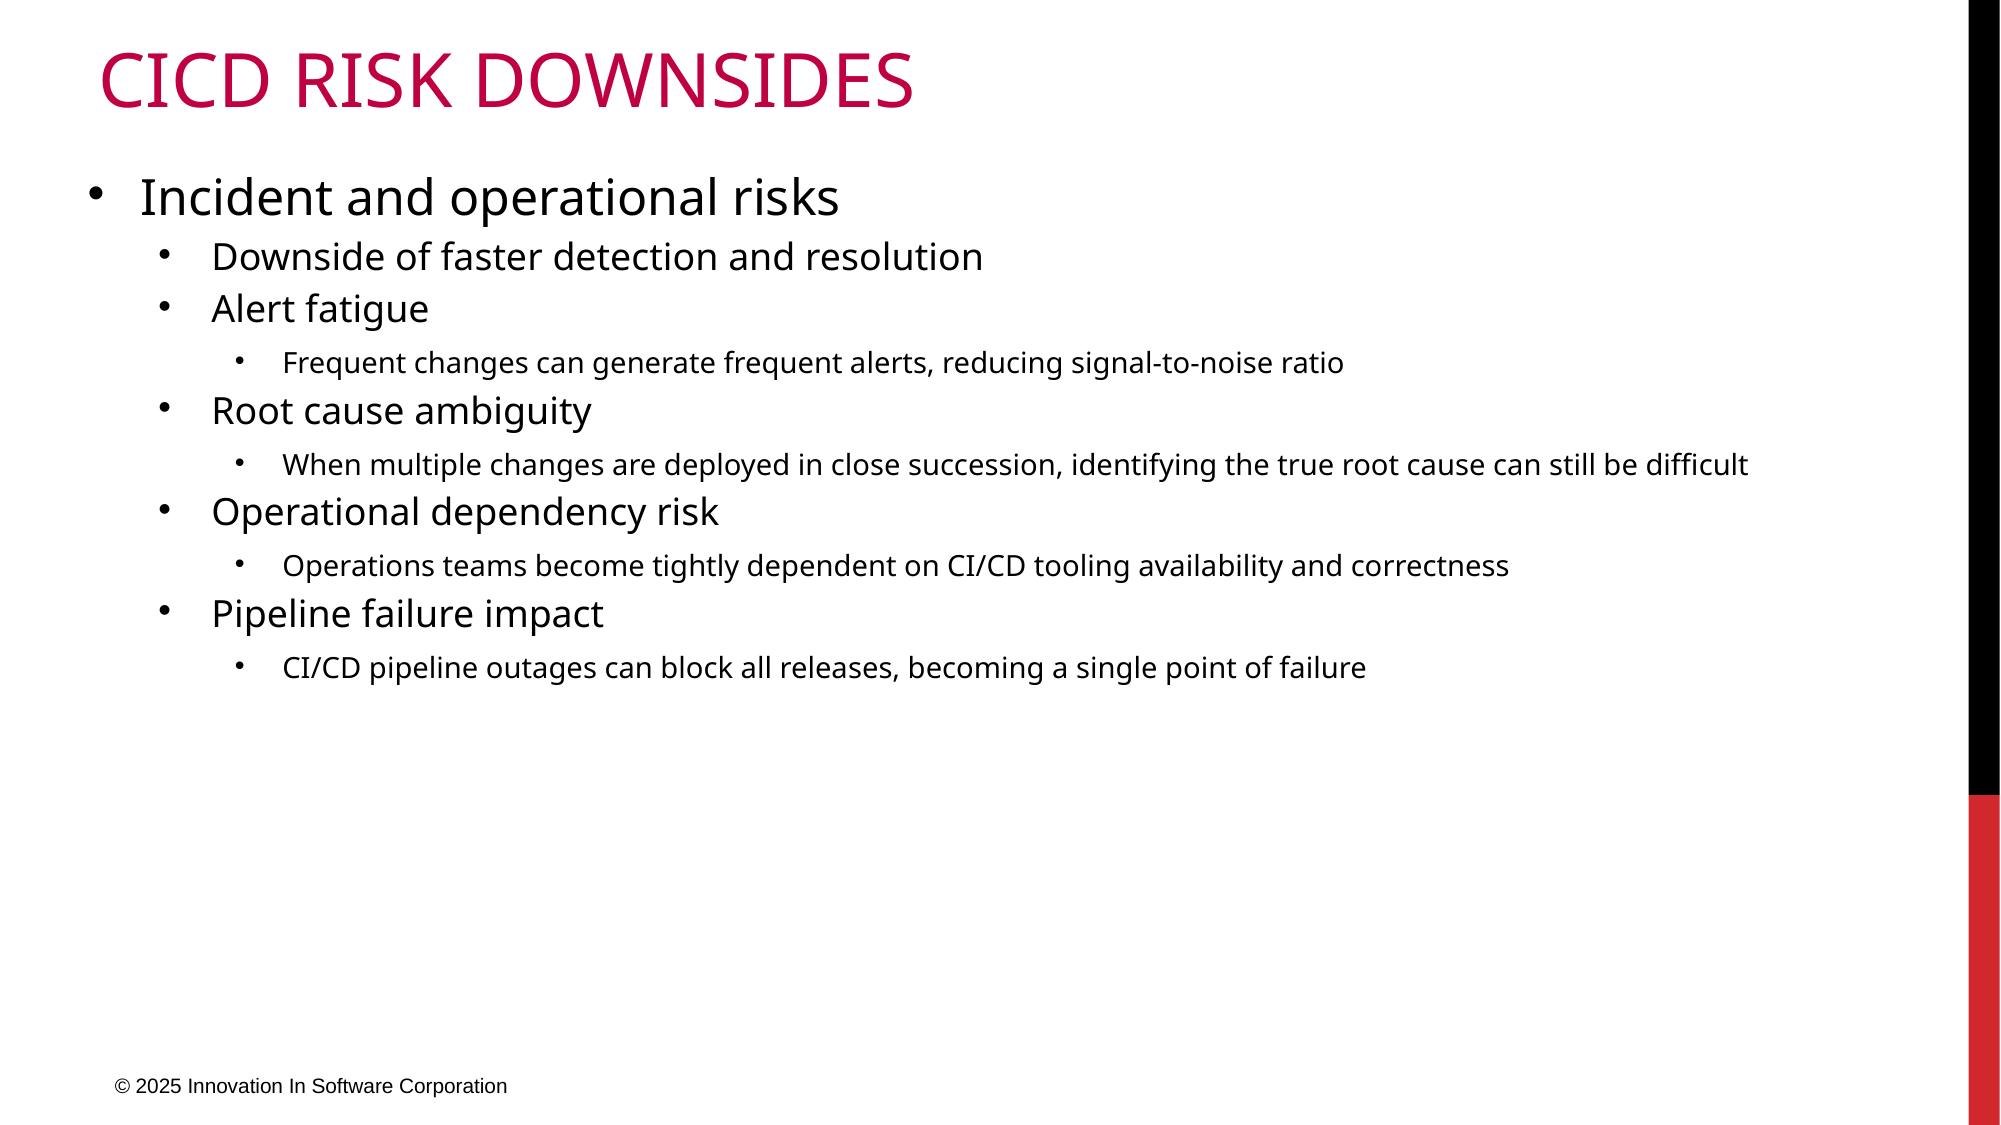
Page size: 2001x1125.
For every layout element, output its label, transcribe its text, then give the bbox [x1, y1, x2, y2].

footer © 2025 Innovation In Software Corporation [99, 1065, 850, 1112]
title CICD risk downsides [98, 0, 1923, 186]
list Incident and operational risks Downside of faster detection and resolution Alert fatigue Frequent changes can generate frequent alerts, reducing signal-to-noise ratio Root cause ambiguity When multiple changes are deployed in close succession, identifying the true root cause can still be difficult Operational dependency risk Operations teams become tightly dependent on CI/CD tooling availability and correctness Pipeline failure impact CI/CD pipeline outages can block all releases, becoming a single point of failure [69, 172, 1874, 1001]
